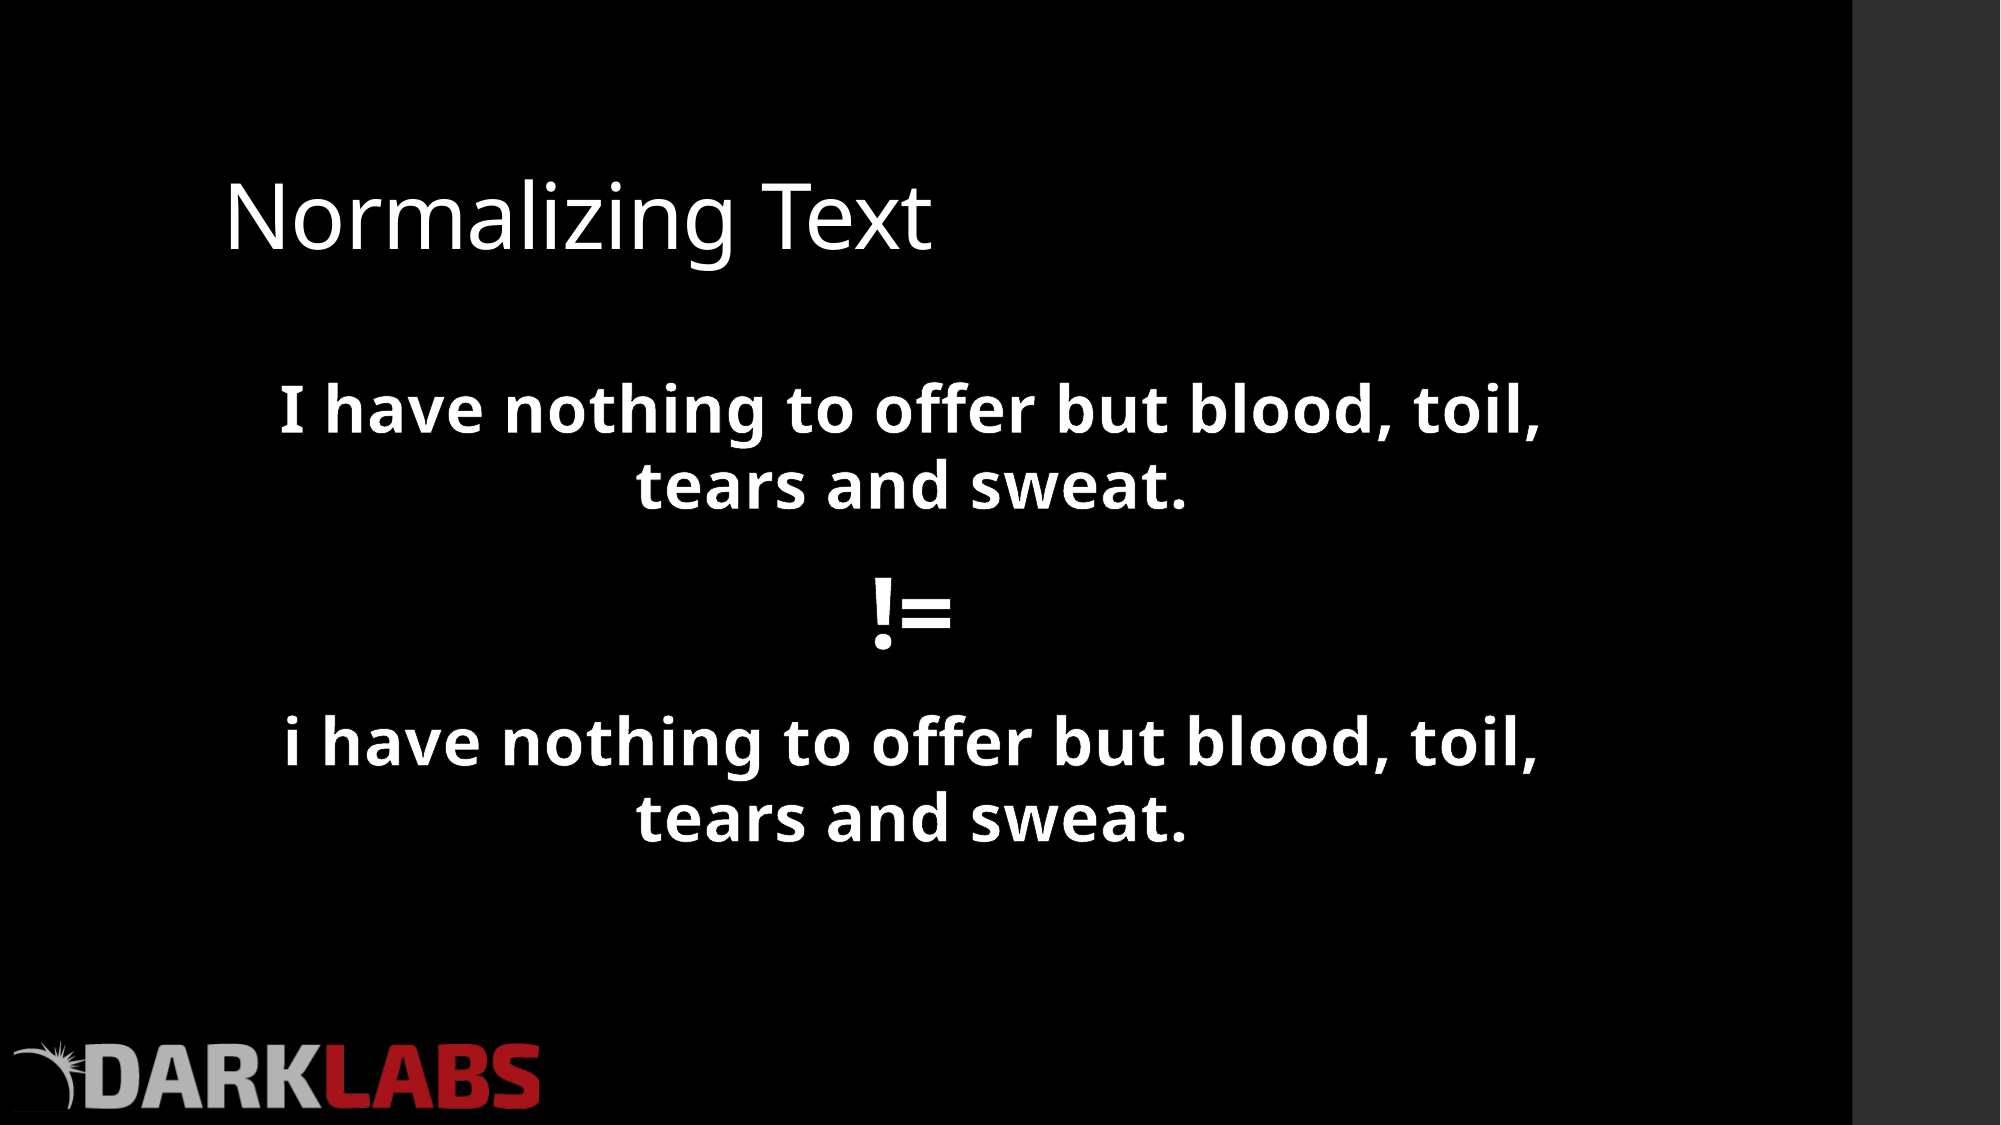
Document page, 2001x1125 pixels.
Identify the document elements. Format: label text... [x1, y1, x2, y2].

title Normalizing Text [206, 60, 1797, 278]
list I have nothing to offer but blood, toil, tears and sweat. != i have nothing to offer but blood, toil, tears and sweat. [206, 364, 1617, 906]
picture [10, 1041, 539, 1125]
